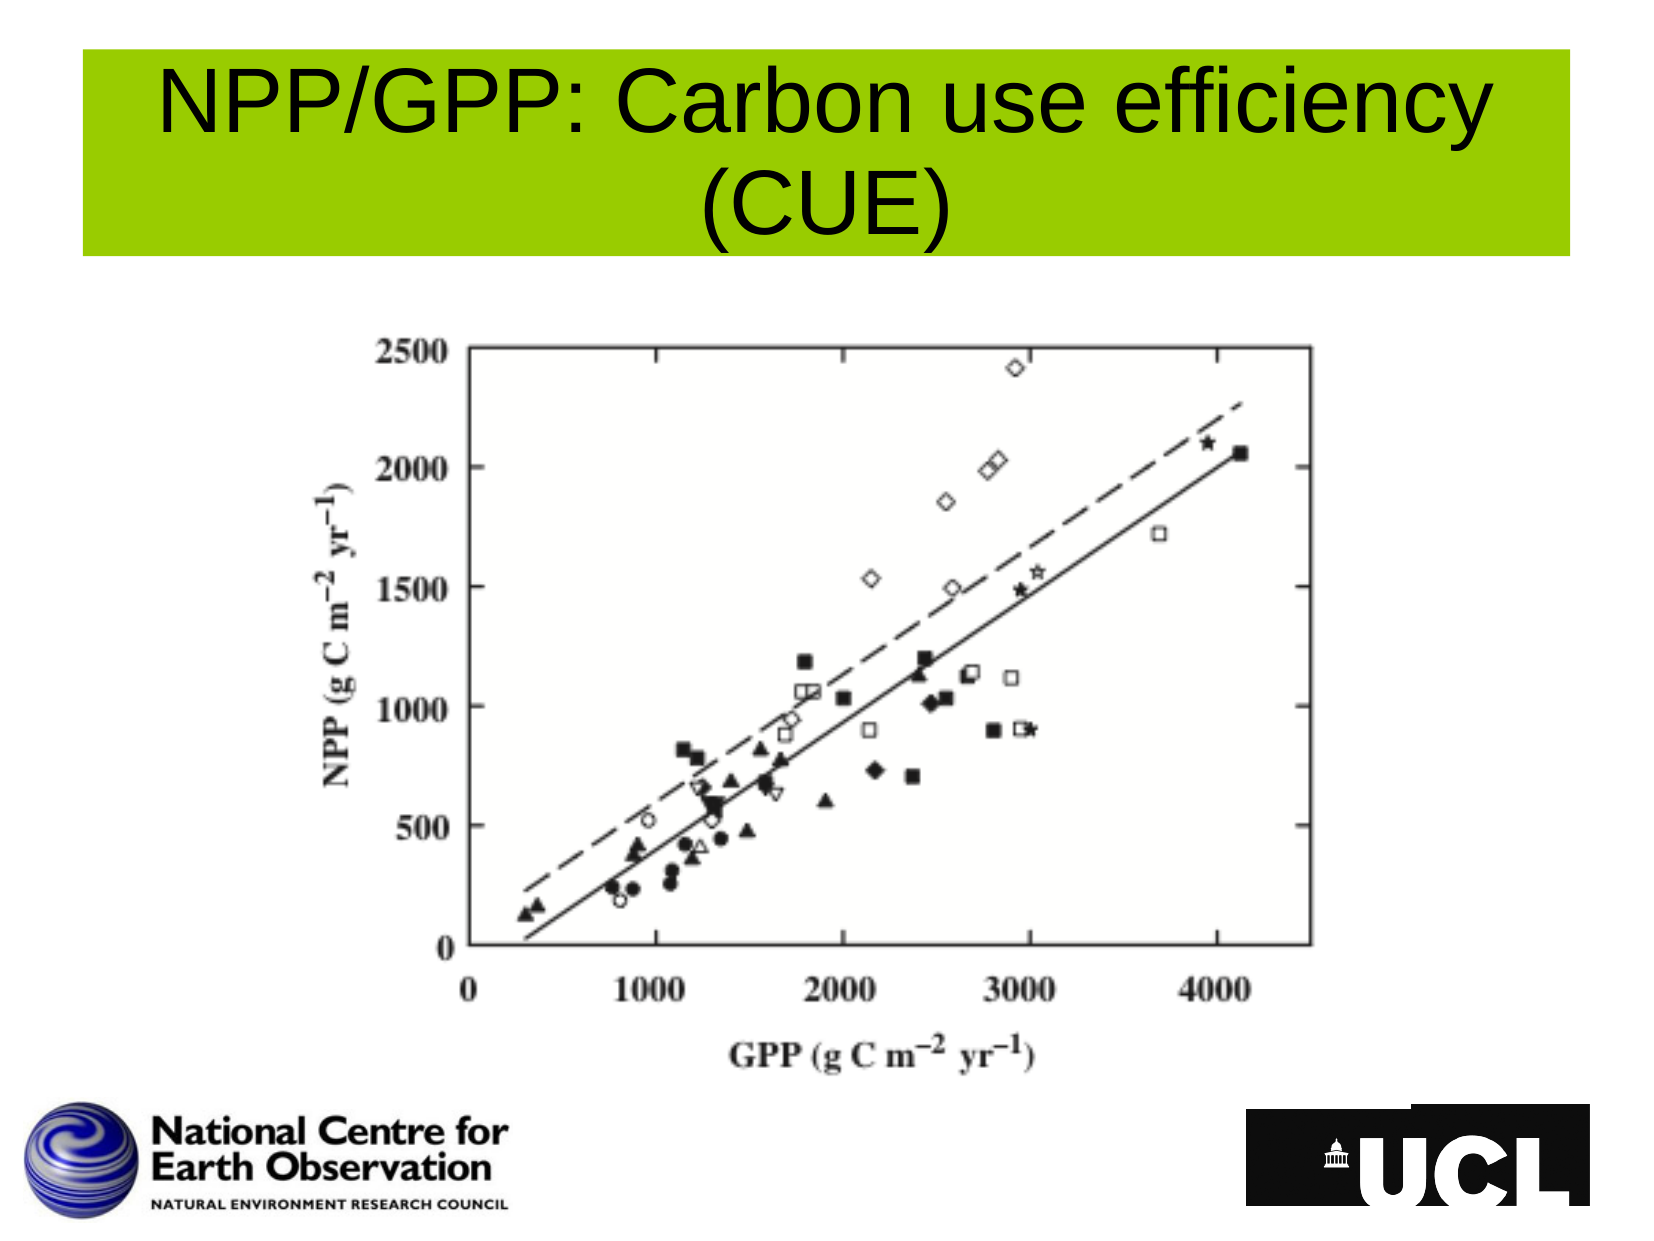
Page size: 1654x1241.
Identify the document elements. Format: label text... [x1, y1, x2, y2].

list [82, 289, 1571, 1109]
picture [23, 1097, 513, 1223]
picture [1246, 1104, 1590, 1206]
title NPP/GPP: Carbon use efficiency (CUE) [82, 49, 1571, 257]
